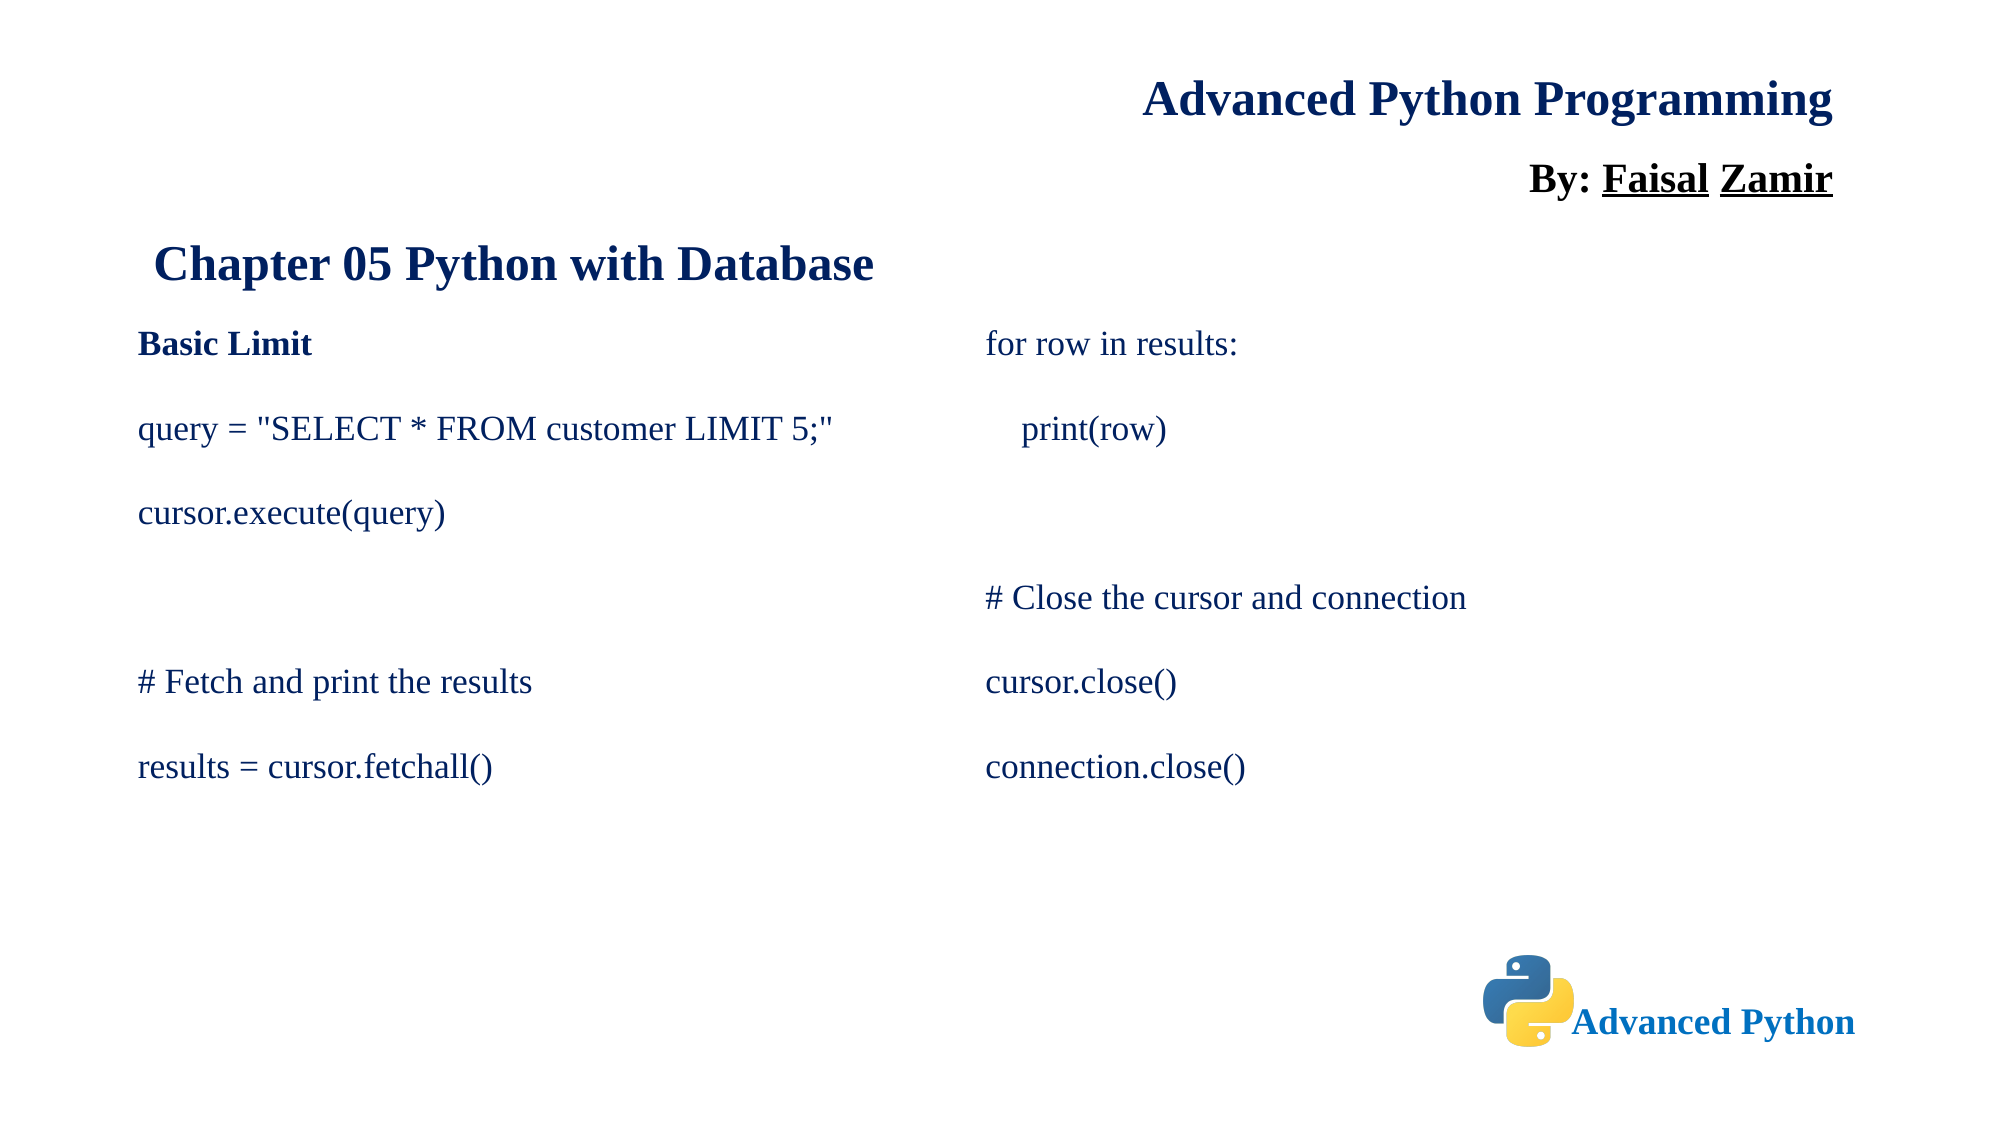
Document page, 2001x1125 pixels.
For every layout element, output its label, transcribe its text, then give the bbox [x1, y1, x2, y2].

picture [1483, 955, 1574, 1047]
text_box Advanced Python [1465, 955, 1971, 1062]
text_box Advanced Python Programming By: Faisal Zamir Chapter 05 Python with Database [138, 53, 1849, 273]
list Basic Limit query = "SELECT * FROM customer LIMIT 5;" cursor.execute(query) # Fetch and print the results results = cursor.fetchall() for row in results: print(row) # Close the cursor and connection cursor.close() connection.close() [122, 291, 1848, 1062]
